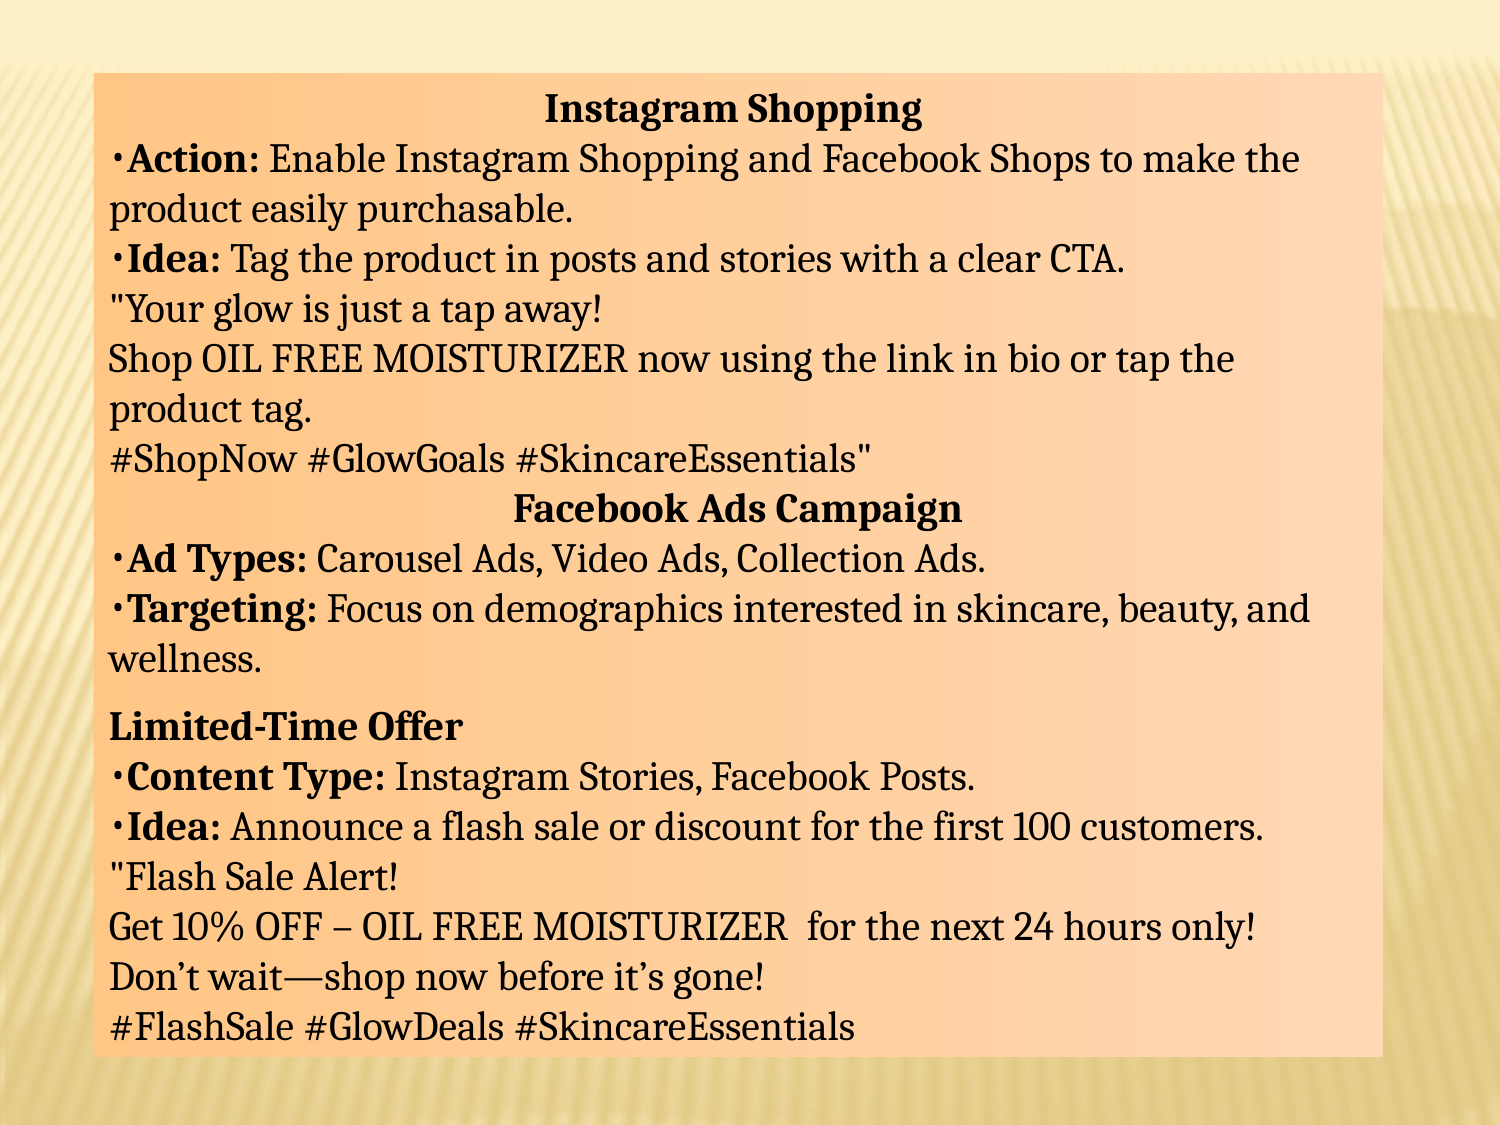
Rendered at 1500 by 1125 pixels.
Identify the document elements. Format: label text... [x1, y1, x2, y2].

picture [0, 0, 1500, 1125]
text_box Instagram Shopping Action: Enable Instagram Shopping and Facebook Shops to make the product easily purchasable. Idea: Tag the product in posts and stories with a clear CTA. "Your glow is just a tap away! Shop OIL FREE MOISTURIZER now using the link in bio or tap the product tag. #ShopNow #GlowGoals #SkincareEssentials" Facebook Ads Campaign Ad Types: Carousel Ads, Video Ads, Collection Ads. Targeting: Focus on demographics interested in skincare, beauty, and wellness. [93, 73, 1383, 691]
text_box Limited-Time Offer Content Type: Instagram Stories, Facebook Posts. Idea: Announce a flash sale or discount for the first 100 customers. "Flash Sale Alert! Get 10% OFF – OIL FREE MOISTURIZER for the next 24 hours only! Don’t wait—shop now before it’s gone! #FlashSale #GlowDeals #SkincareEssentials [93, 691, 1383, 1057]
